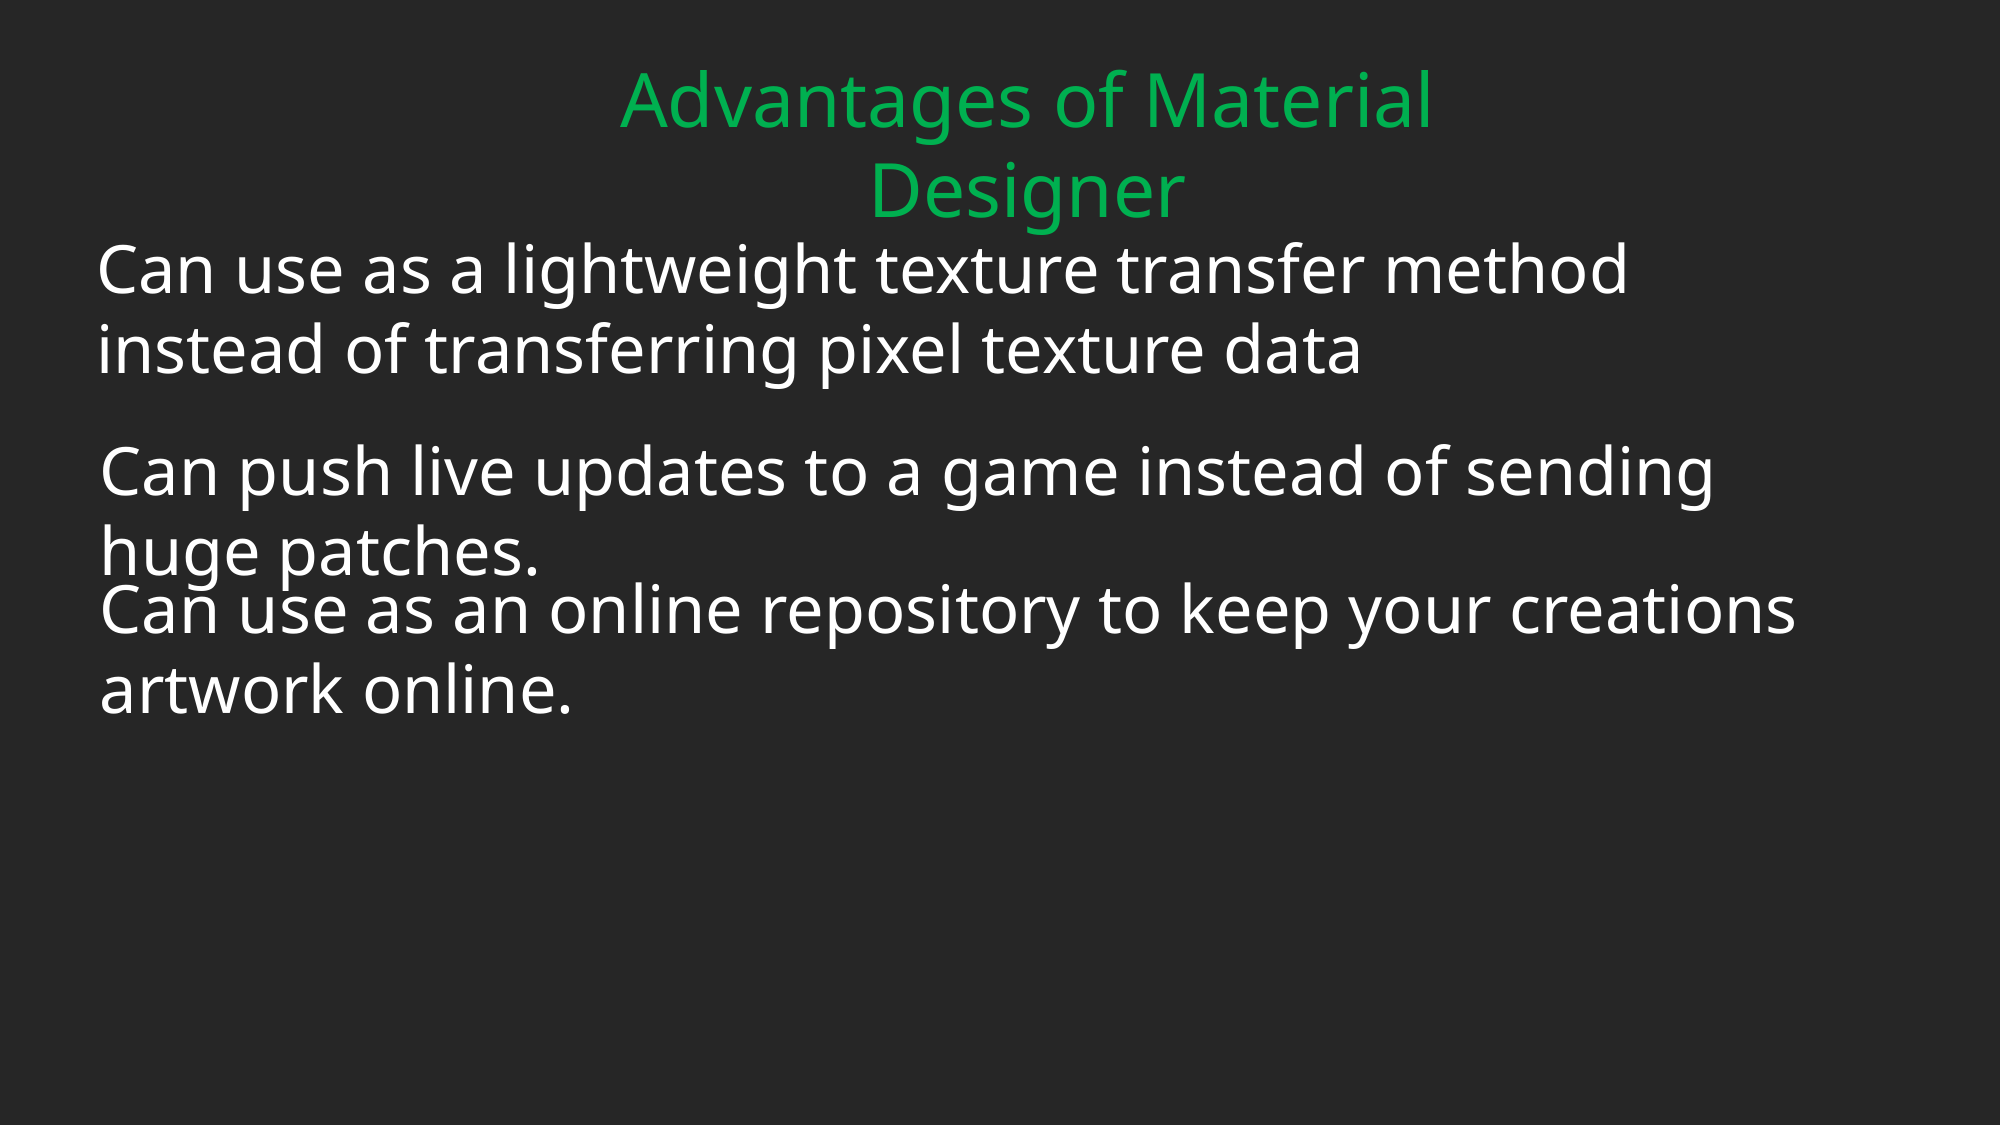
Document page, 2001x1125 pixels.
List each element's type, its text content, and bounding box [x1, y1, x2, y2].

text_box Can push live updates to a game instead of sending huge patches. [84, 421, 1894, 559]
text_box Can use as an online repository to keep your creations artwork online. [84, 559, 1894, 734]
text_box Can use as a lightweight texture transfer method instead of transferring pixel texture data [81, 219, 1890, 395]
text_box Advantages of Material Designer [546, 45, 1509, 219]
